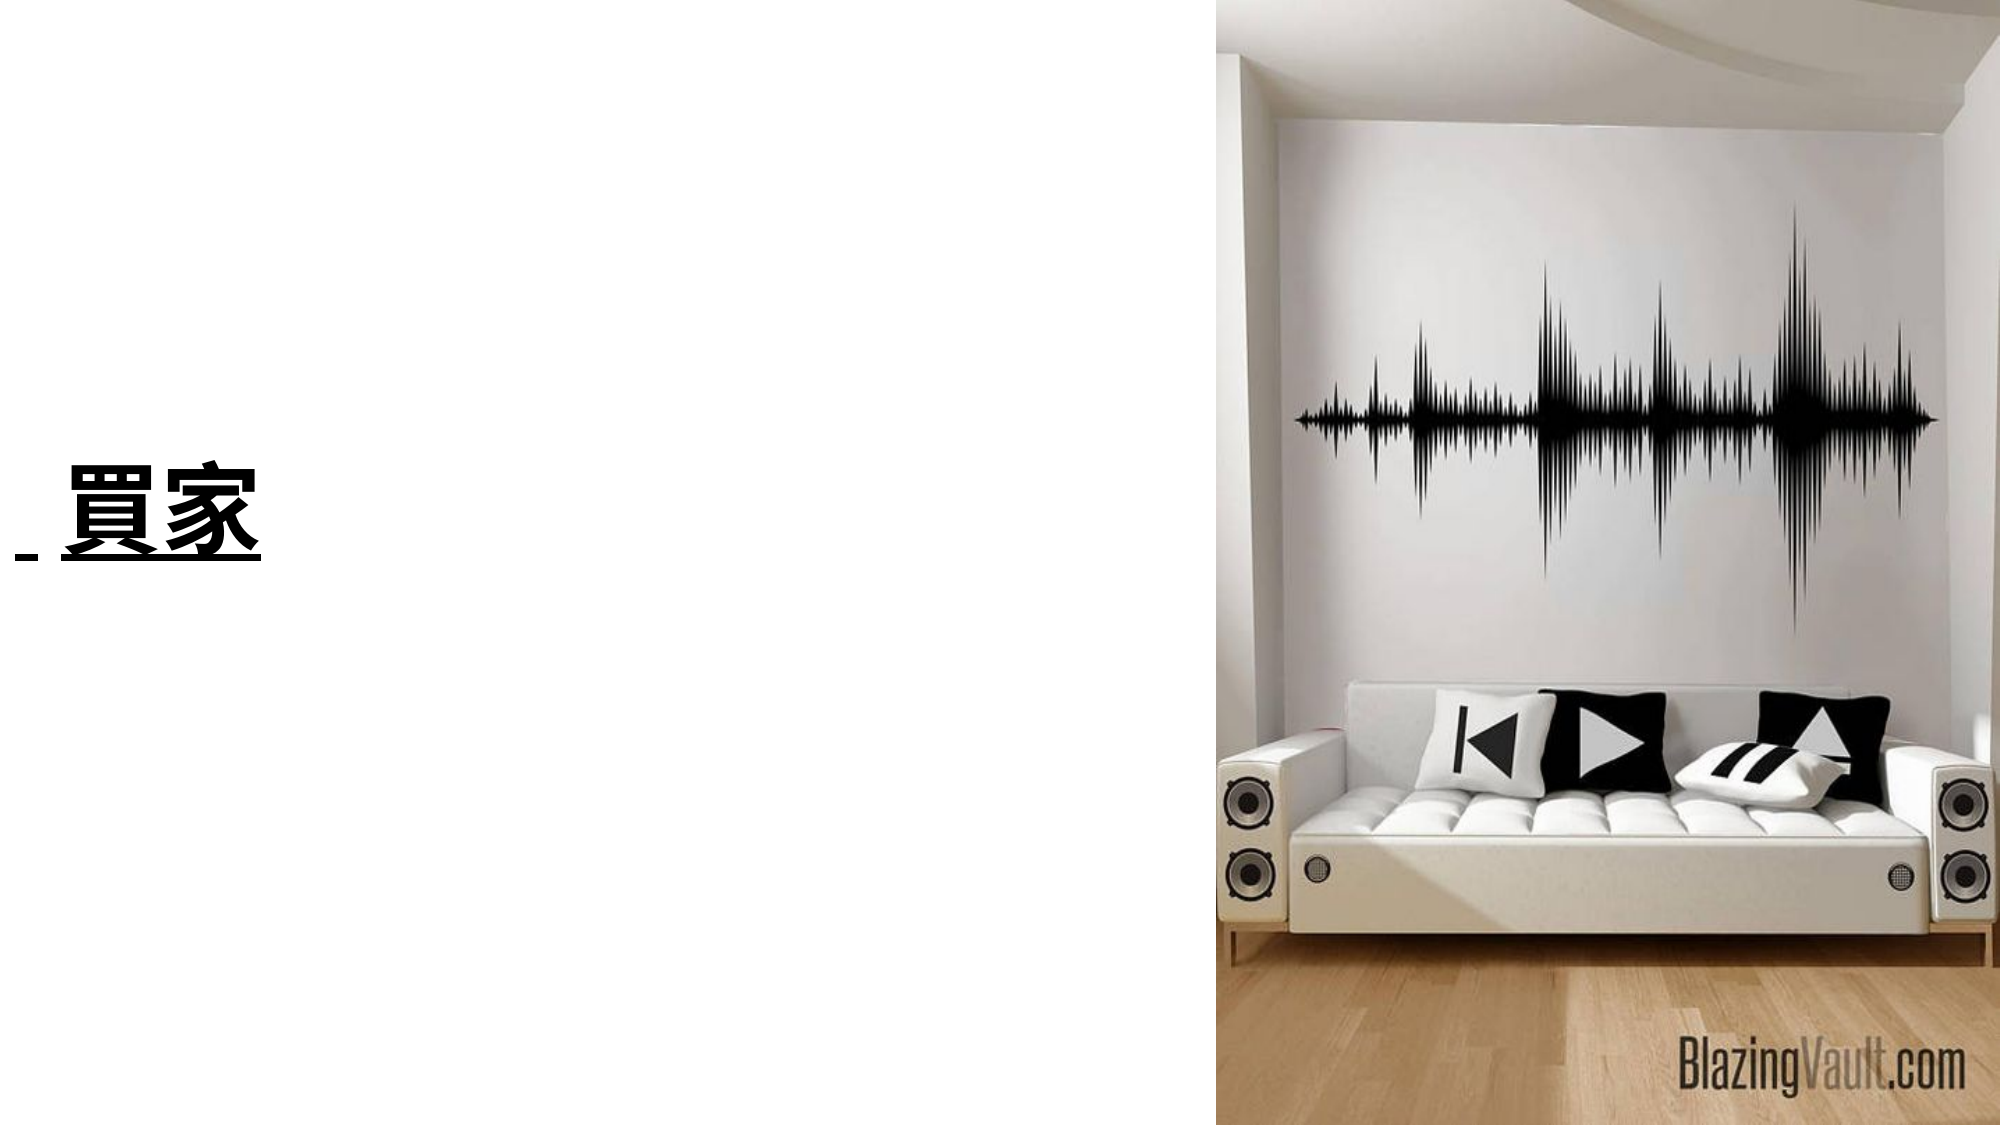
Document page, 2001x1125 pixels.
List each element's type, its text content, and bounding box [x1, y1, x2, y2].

picture [1216, 0, 2000, 1125]
text_box 買家 [0, 439, 610, 574]
